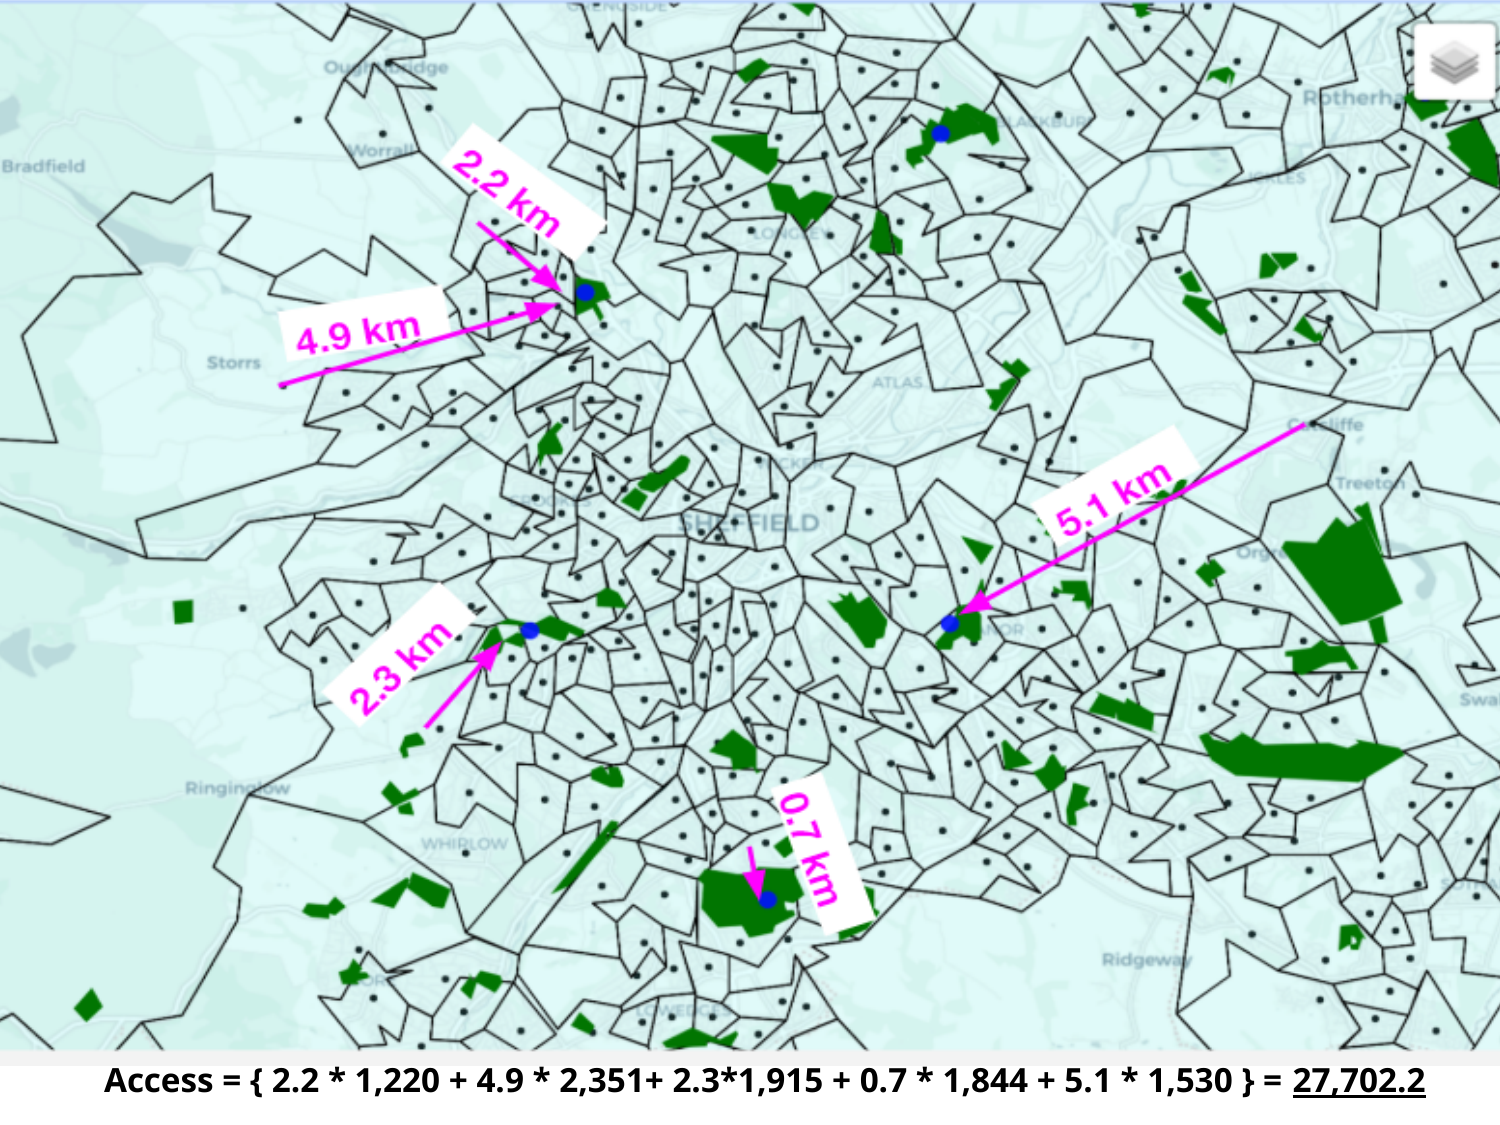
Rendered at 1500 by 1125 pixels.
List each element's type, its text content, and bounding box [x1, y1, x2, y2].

text_box Access = { 2.2 * 1,220 + 4.9 * 2,351+ 2.3*1,915 + 0.7 * 1,844 + 5.1 * 1,530 } = 27,702.2 [89, 1066, 1500, 1125]
picture [0, 0, 1500, 1066]
